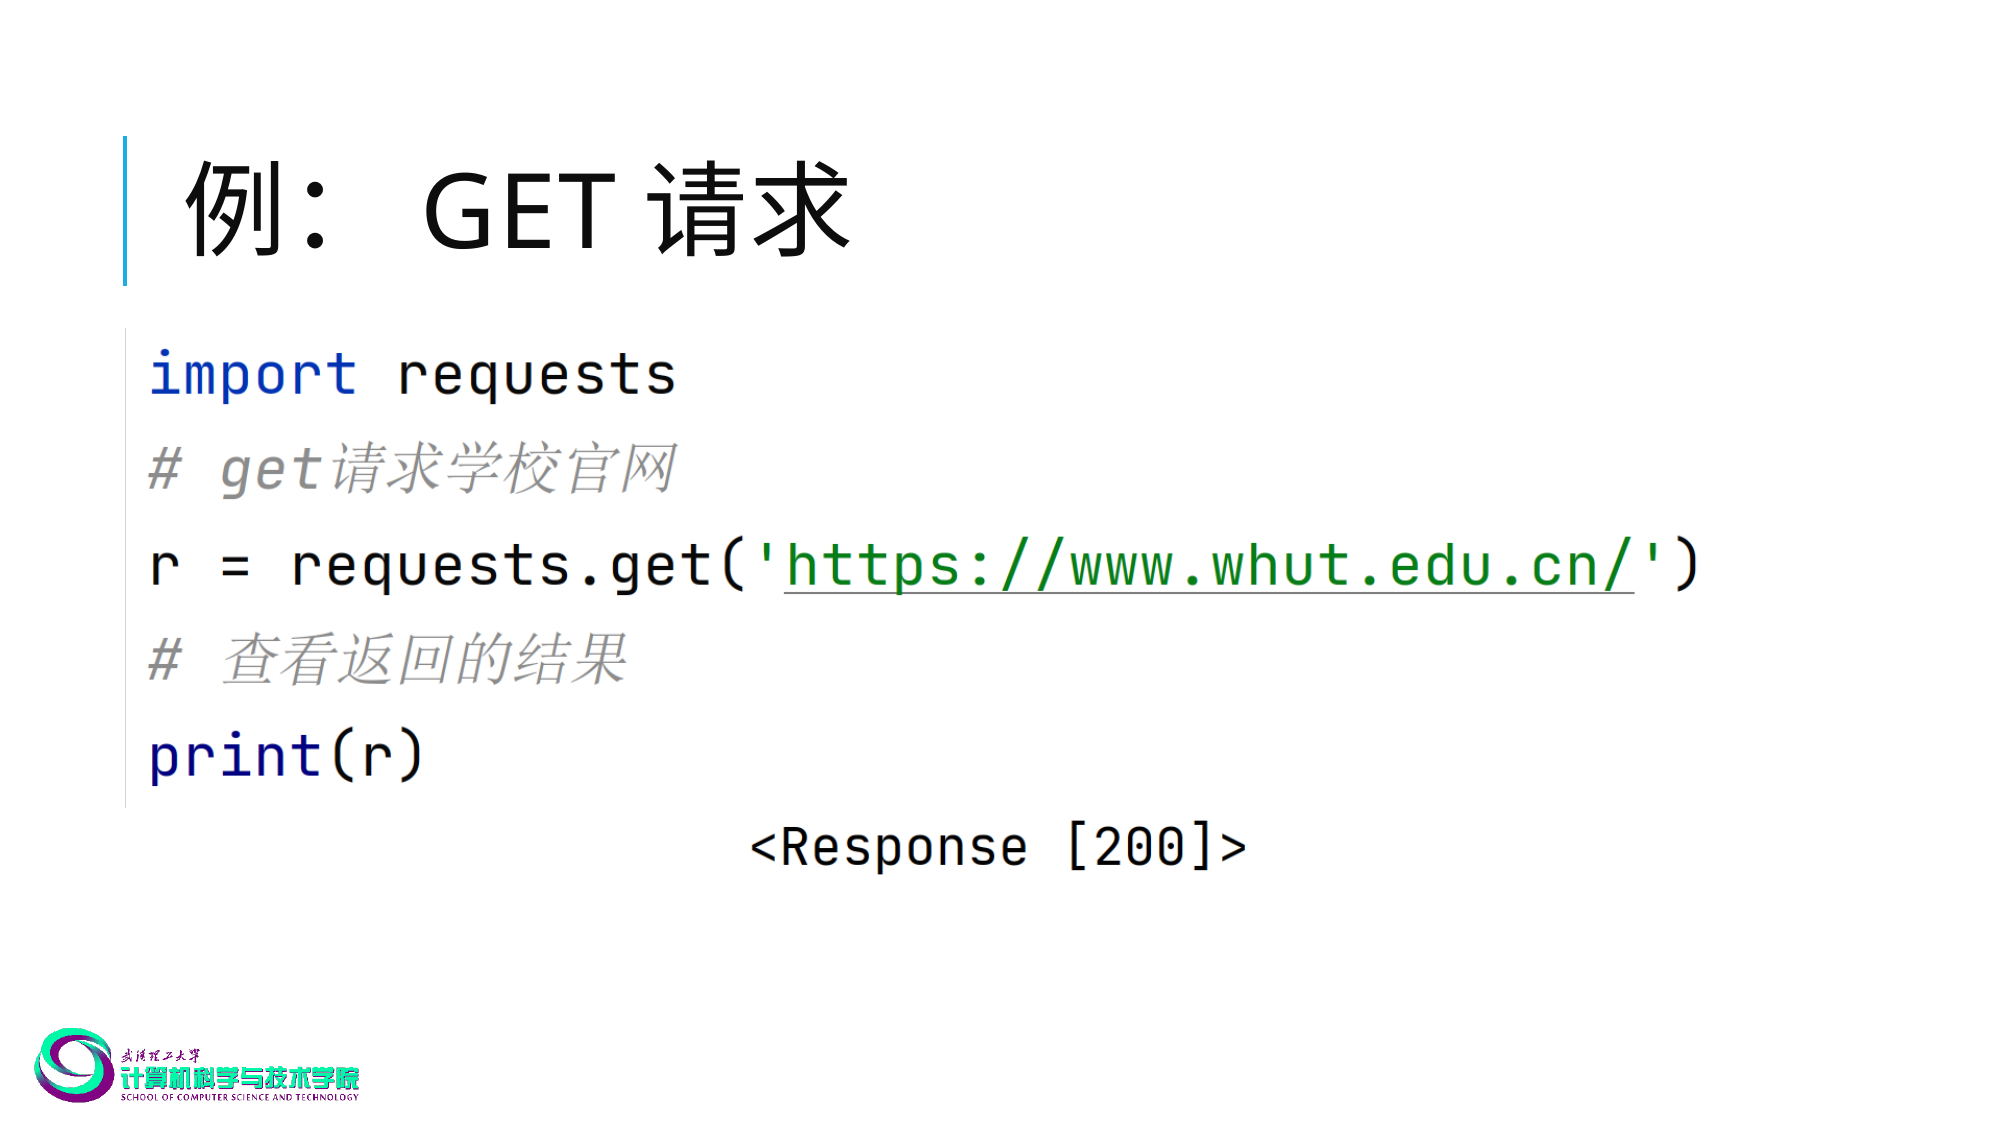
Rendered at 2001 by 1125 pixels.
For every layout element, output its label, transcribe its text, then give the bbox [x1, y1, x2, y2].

title 例：Get请求 [168, 96, 1763, 342]
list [125, 328, 1717, 808]
picture [0, 962, 397, 1125]
picture [709, 807, 1291, 926]
